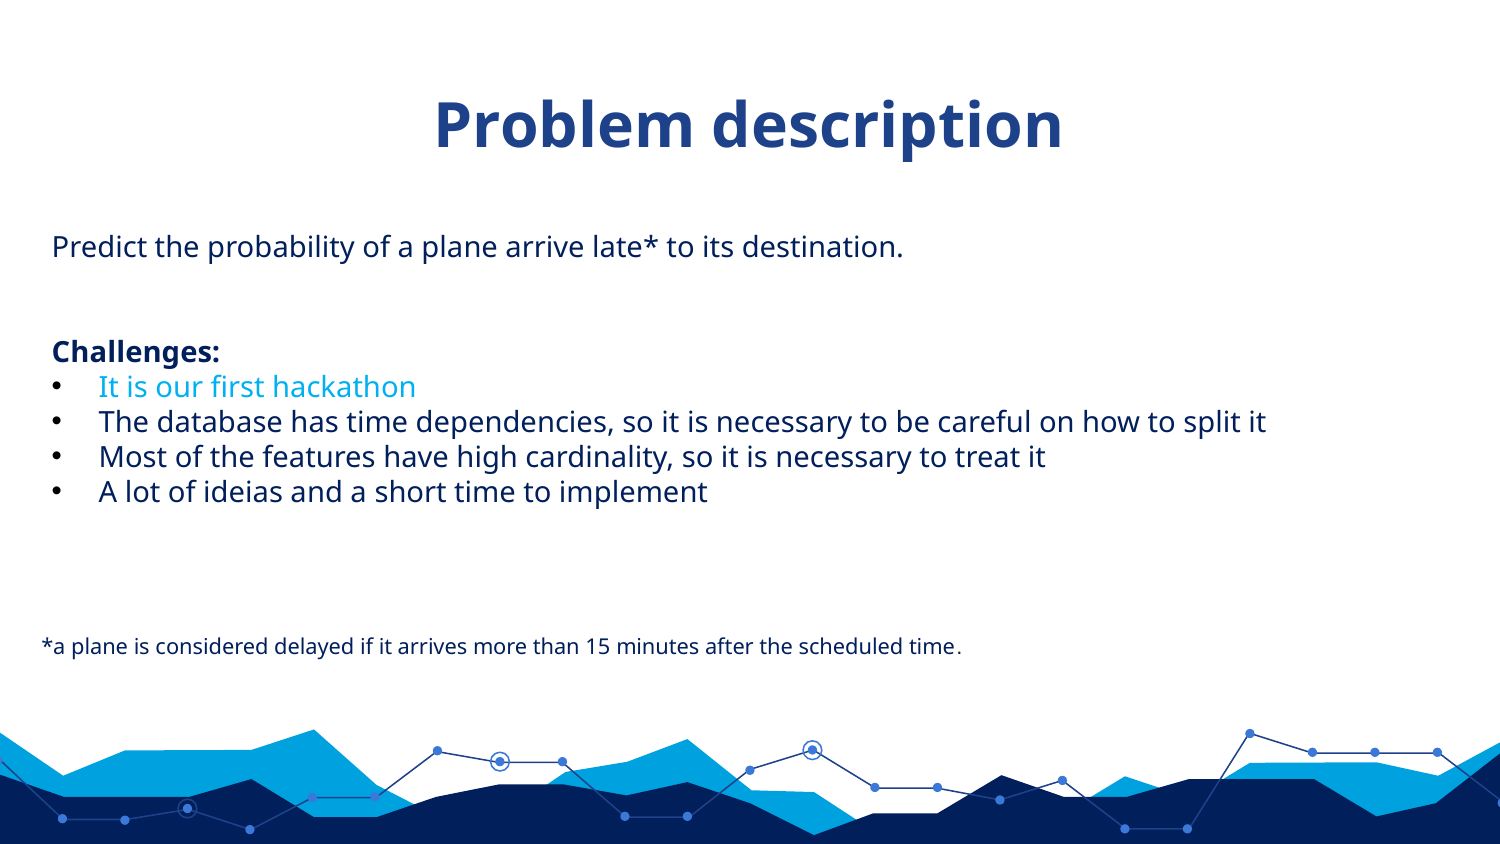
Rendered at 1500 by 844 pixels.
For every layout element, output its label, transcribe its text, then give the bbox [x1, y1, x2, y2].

text_box *a plane is considered delayed if it arrives more than 15 minutes after the scheduled time. [26, 624, 1245, 666]
title Problem description [175, 57, 1324, 175]
text_box Predict the probability of a plane arrive late* to its destination. Challenges: It is our first hackathon The database has time dependencies, so it is necessary to be careful on how to split it Most of the features have high cardinality, so it is necessary to treat it A lot of ideias and a short time to implement [36, 220, 1474, 564]
